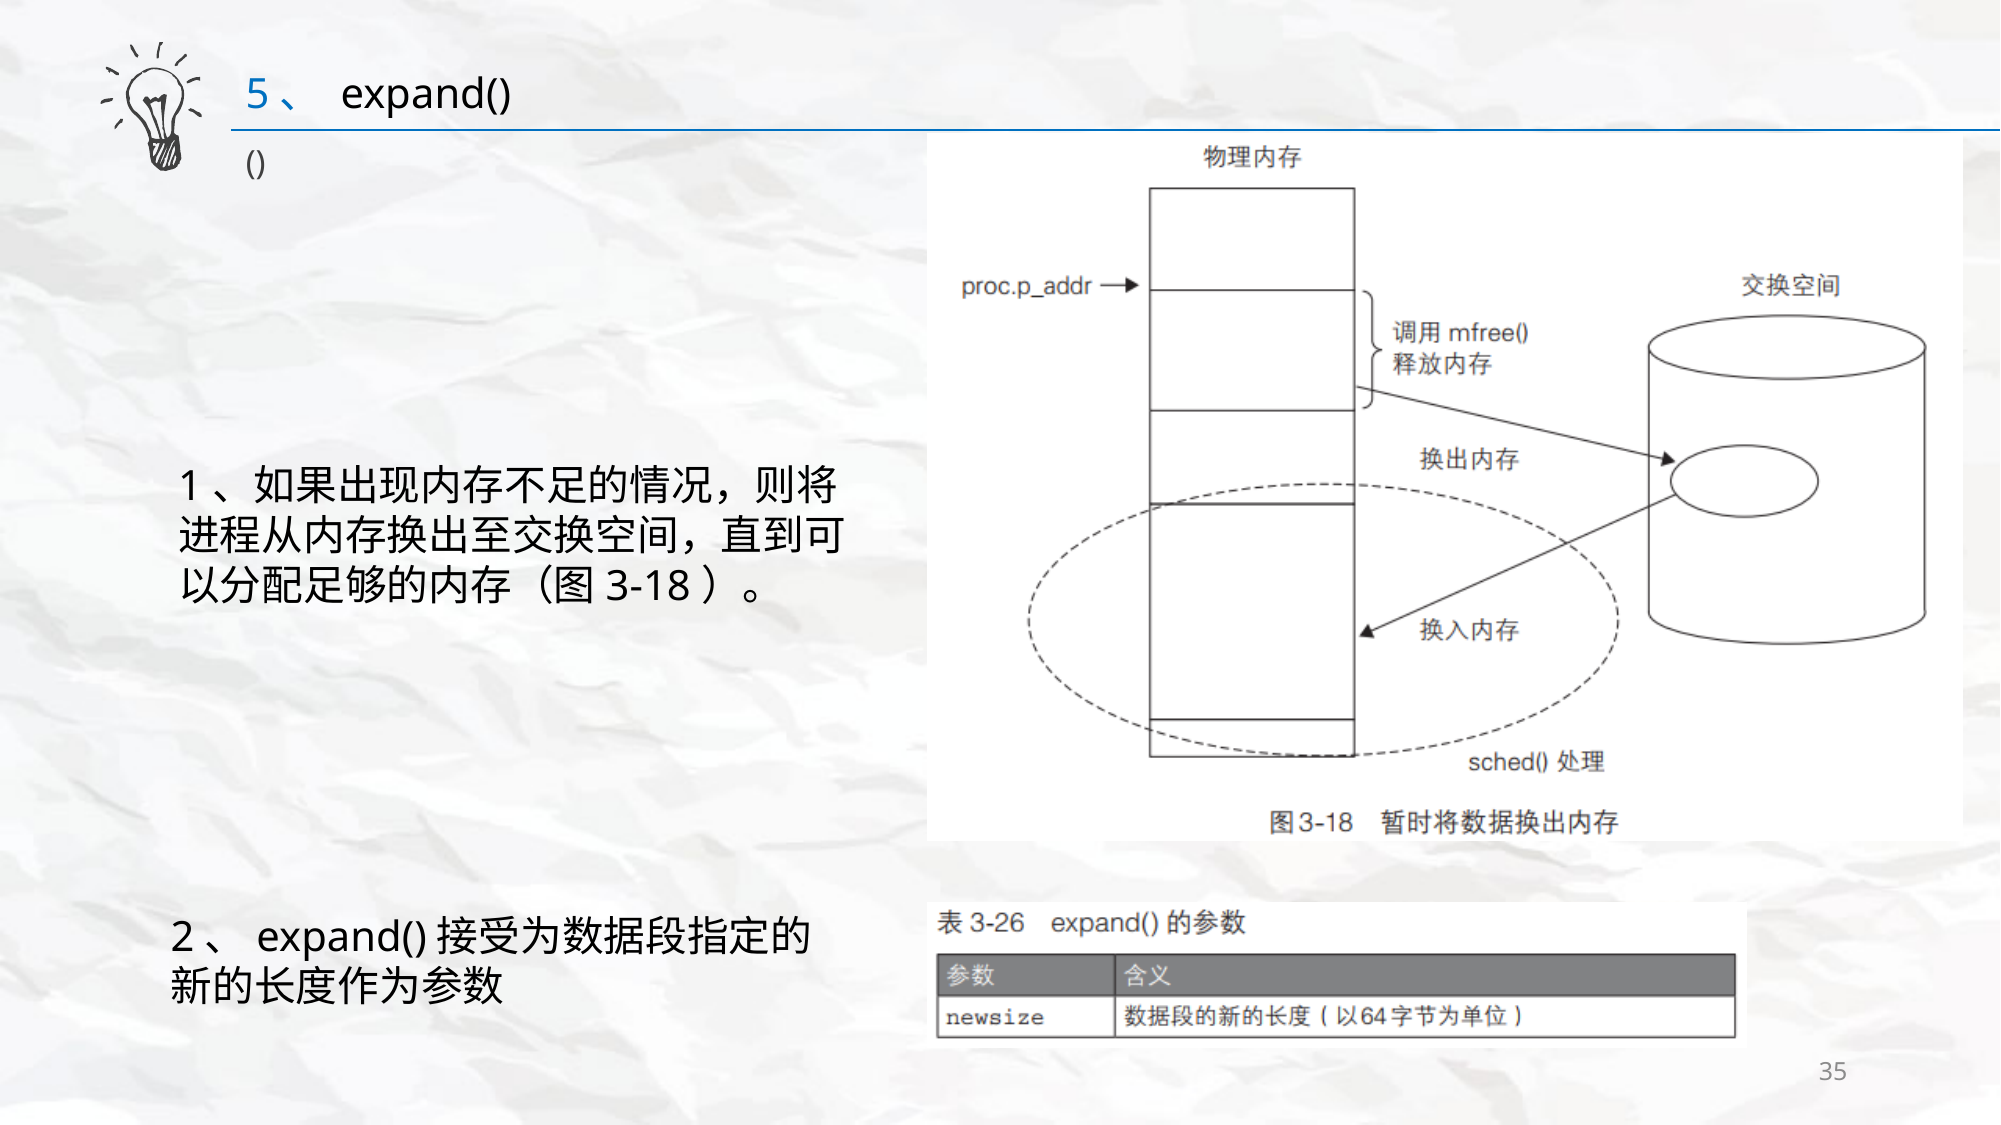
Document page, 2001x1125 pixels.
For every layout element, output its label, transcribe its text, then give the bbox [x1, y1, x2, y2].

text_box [100, 41, 203, 172]
text_box 1、如果出现内存不足的情况，则将进程从内存换出至交换空间，直到可以分配足够的内存（图3-18）。 [163, 451, 868, 617]
text_box 5、 expand() [230, 59, 1133, 125]
slide_number 35 [1412, 1042, 1863, 1103]
text_box () [231, 133, 927, 189]
text_box 2、expand()接受为数据段指定的新的长度作为参数 [155, 902, 861, 1018]
picture [0, 0, 2000, 1125]
